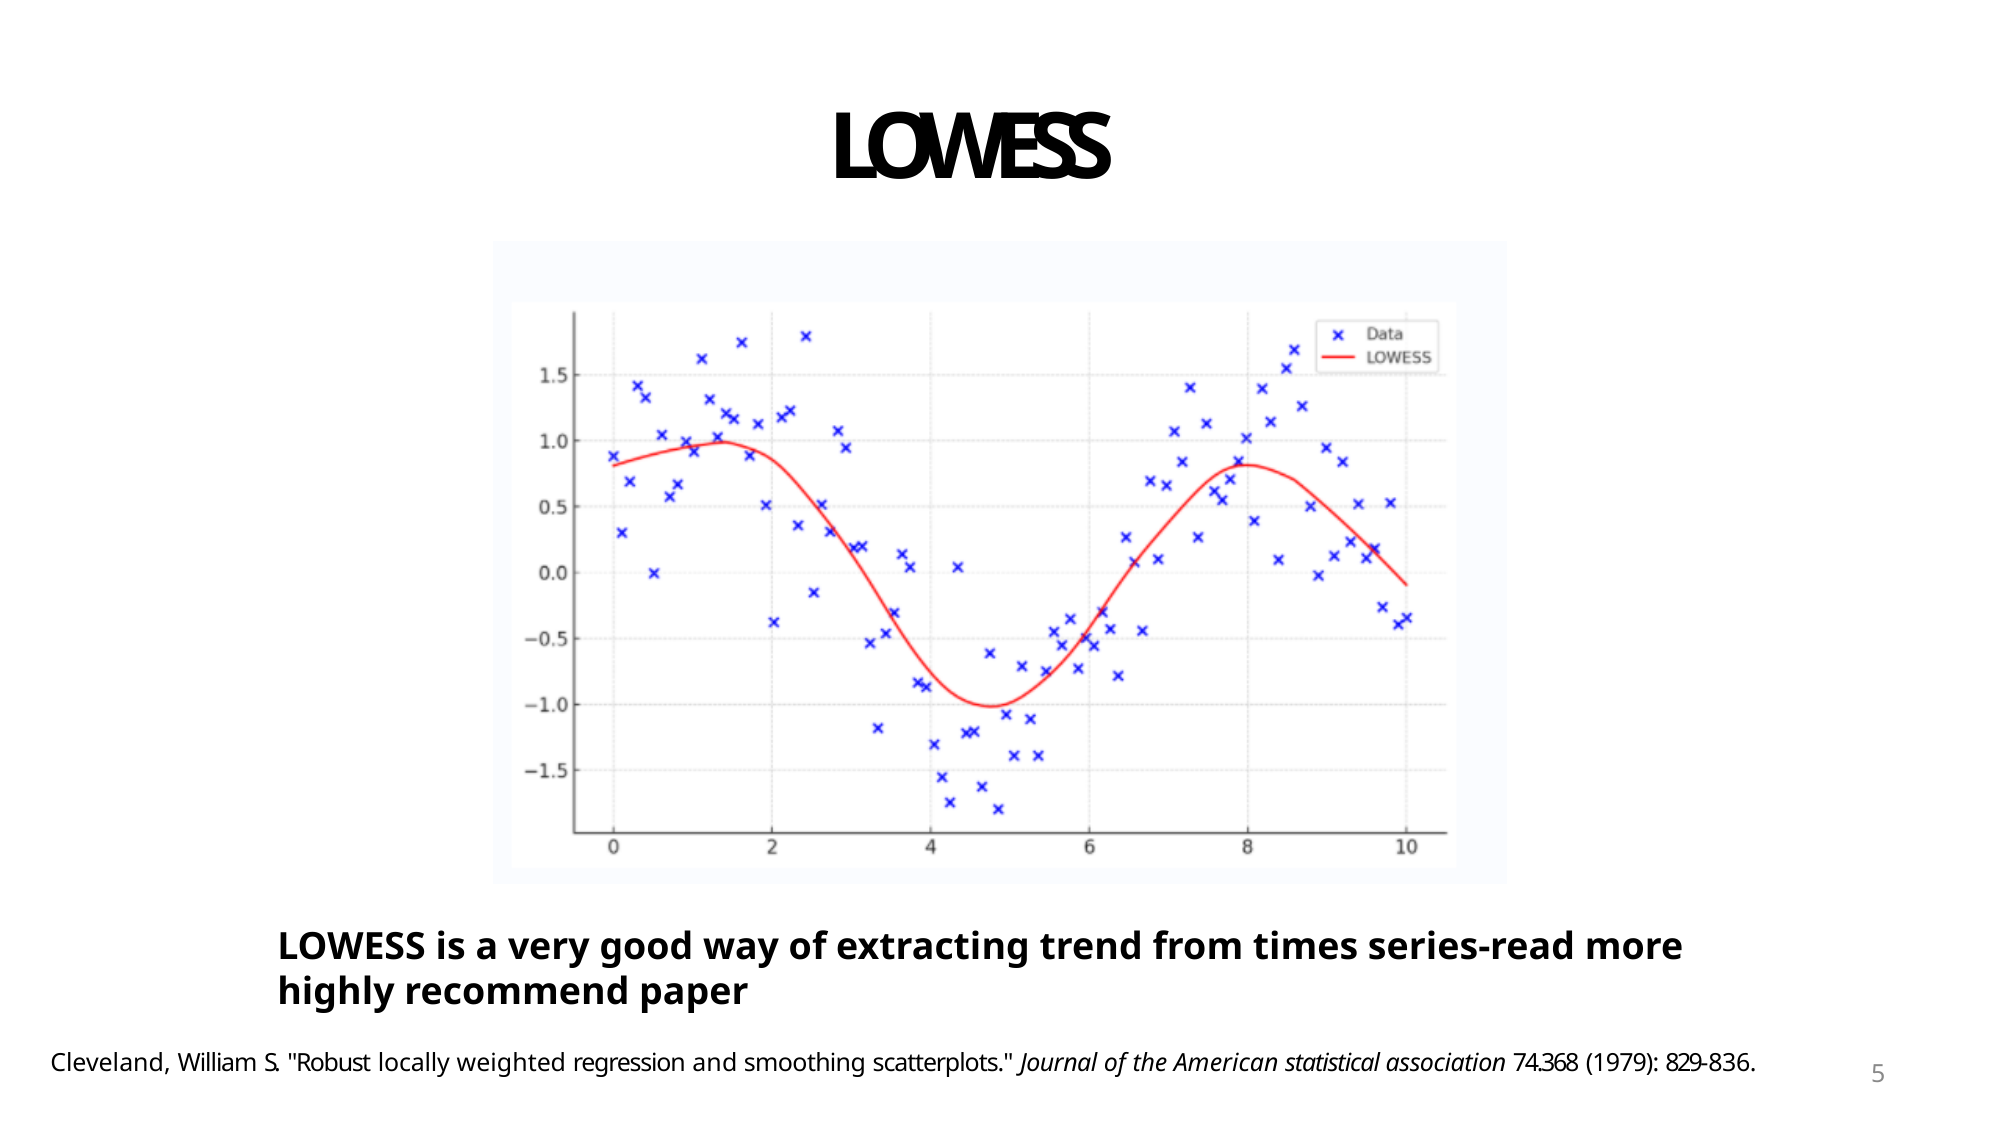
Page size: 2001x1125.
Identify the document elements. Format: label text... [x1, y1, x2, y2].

title LOWESS [116, 84, 1884, 275]
text_box 5 [1868, 1055, 1887, 1088]
text_box Cleveland, William S. "Robust locally weighted regression and smoothing scatterplots." Journal of the American statistical association 74.368 (1979): 829-836. [48, 1043, 1821, 1077]
text_box LOWESS is a very good way of extracting trend from times series-read more highly recommend paper [262, 914, 1796, 1020]
picture [493, 241, 1507, 884]
